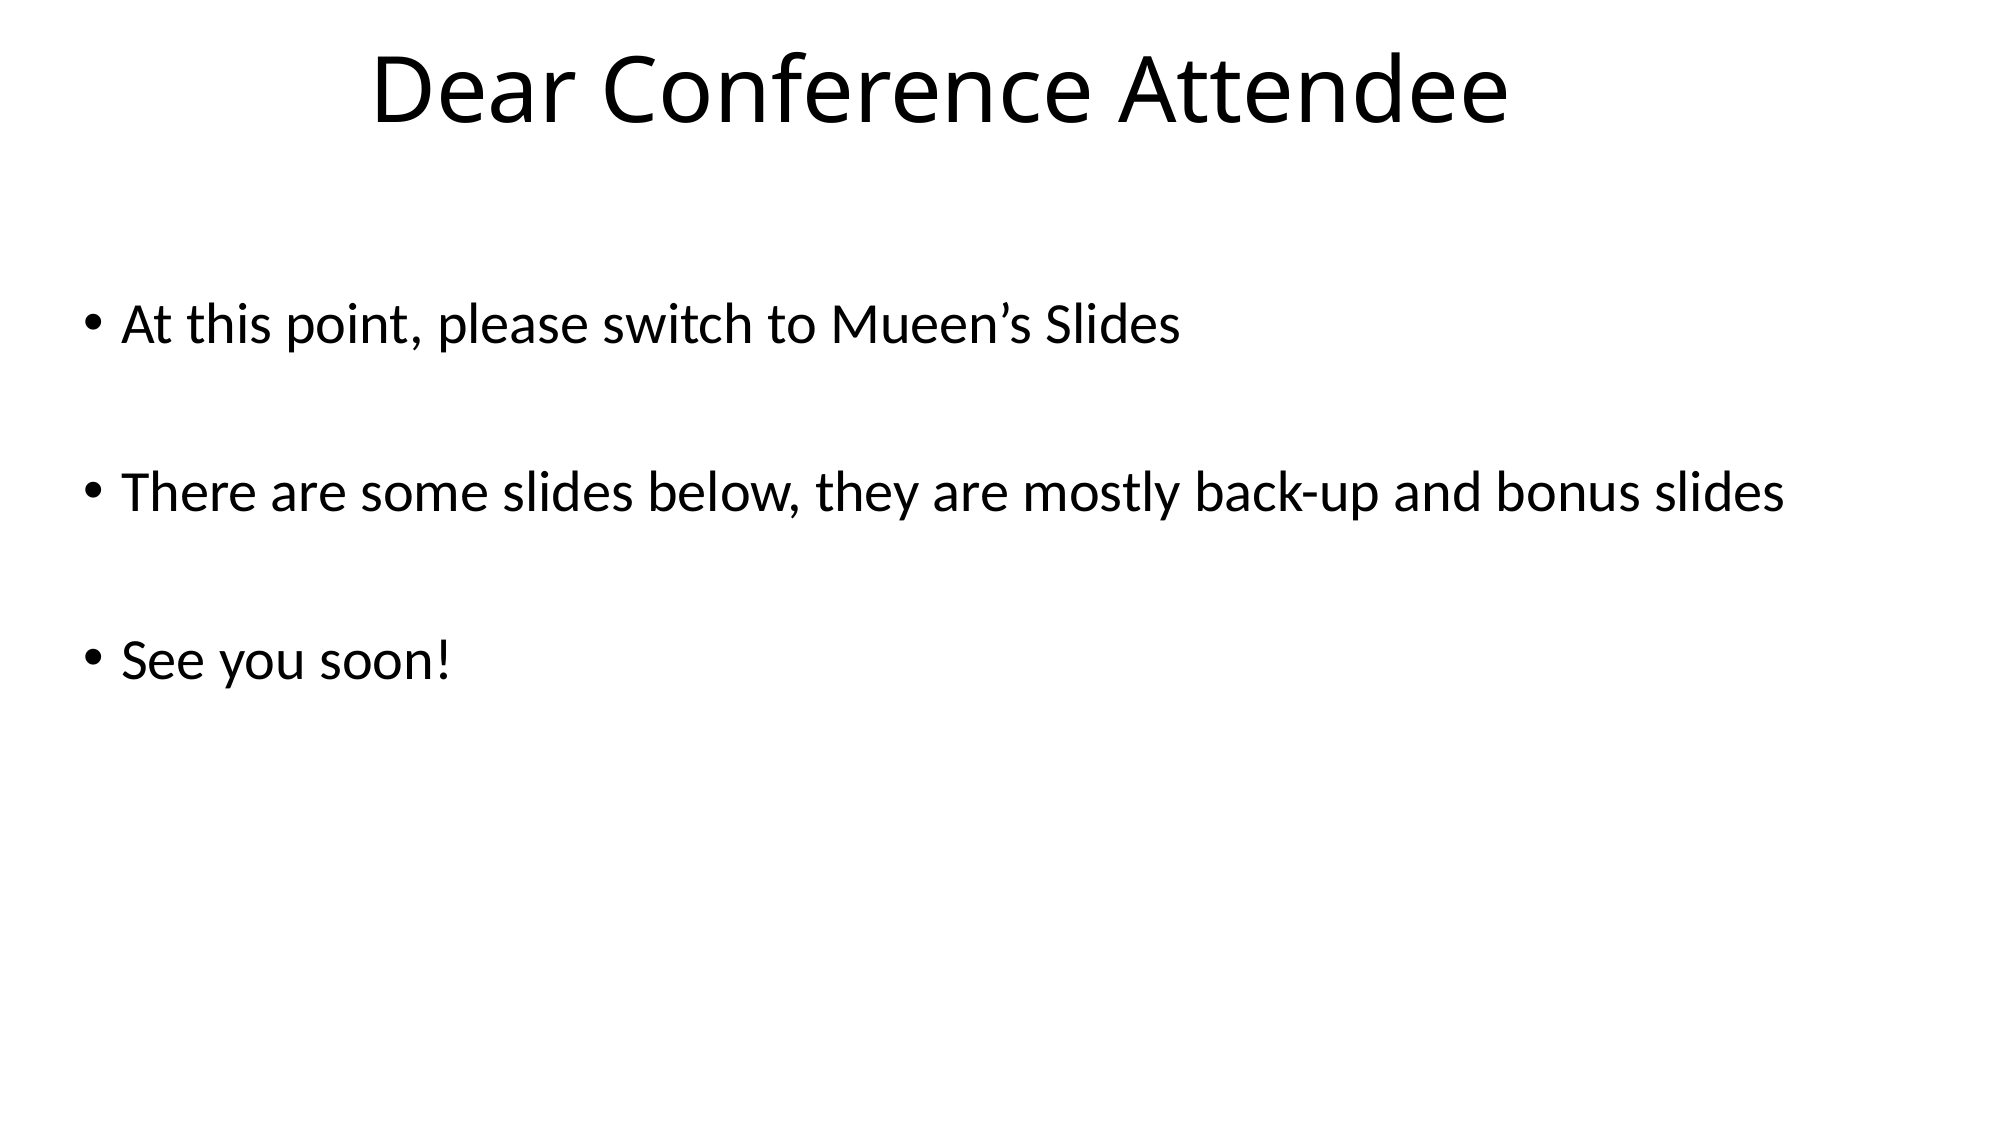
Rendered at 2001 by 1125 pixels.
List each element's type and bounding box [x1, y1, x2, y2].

title [184, 20, 1697, 167]
list [68, 195, 1947, 843]
